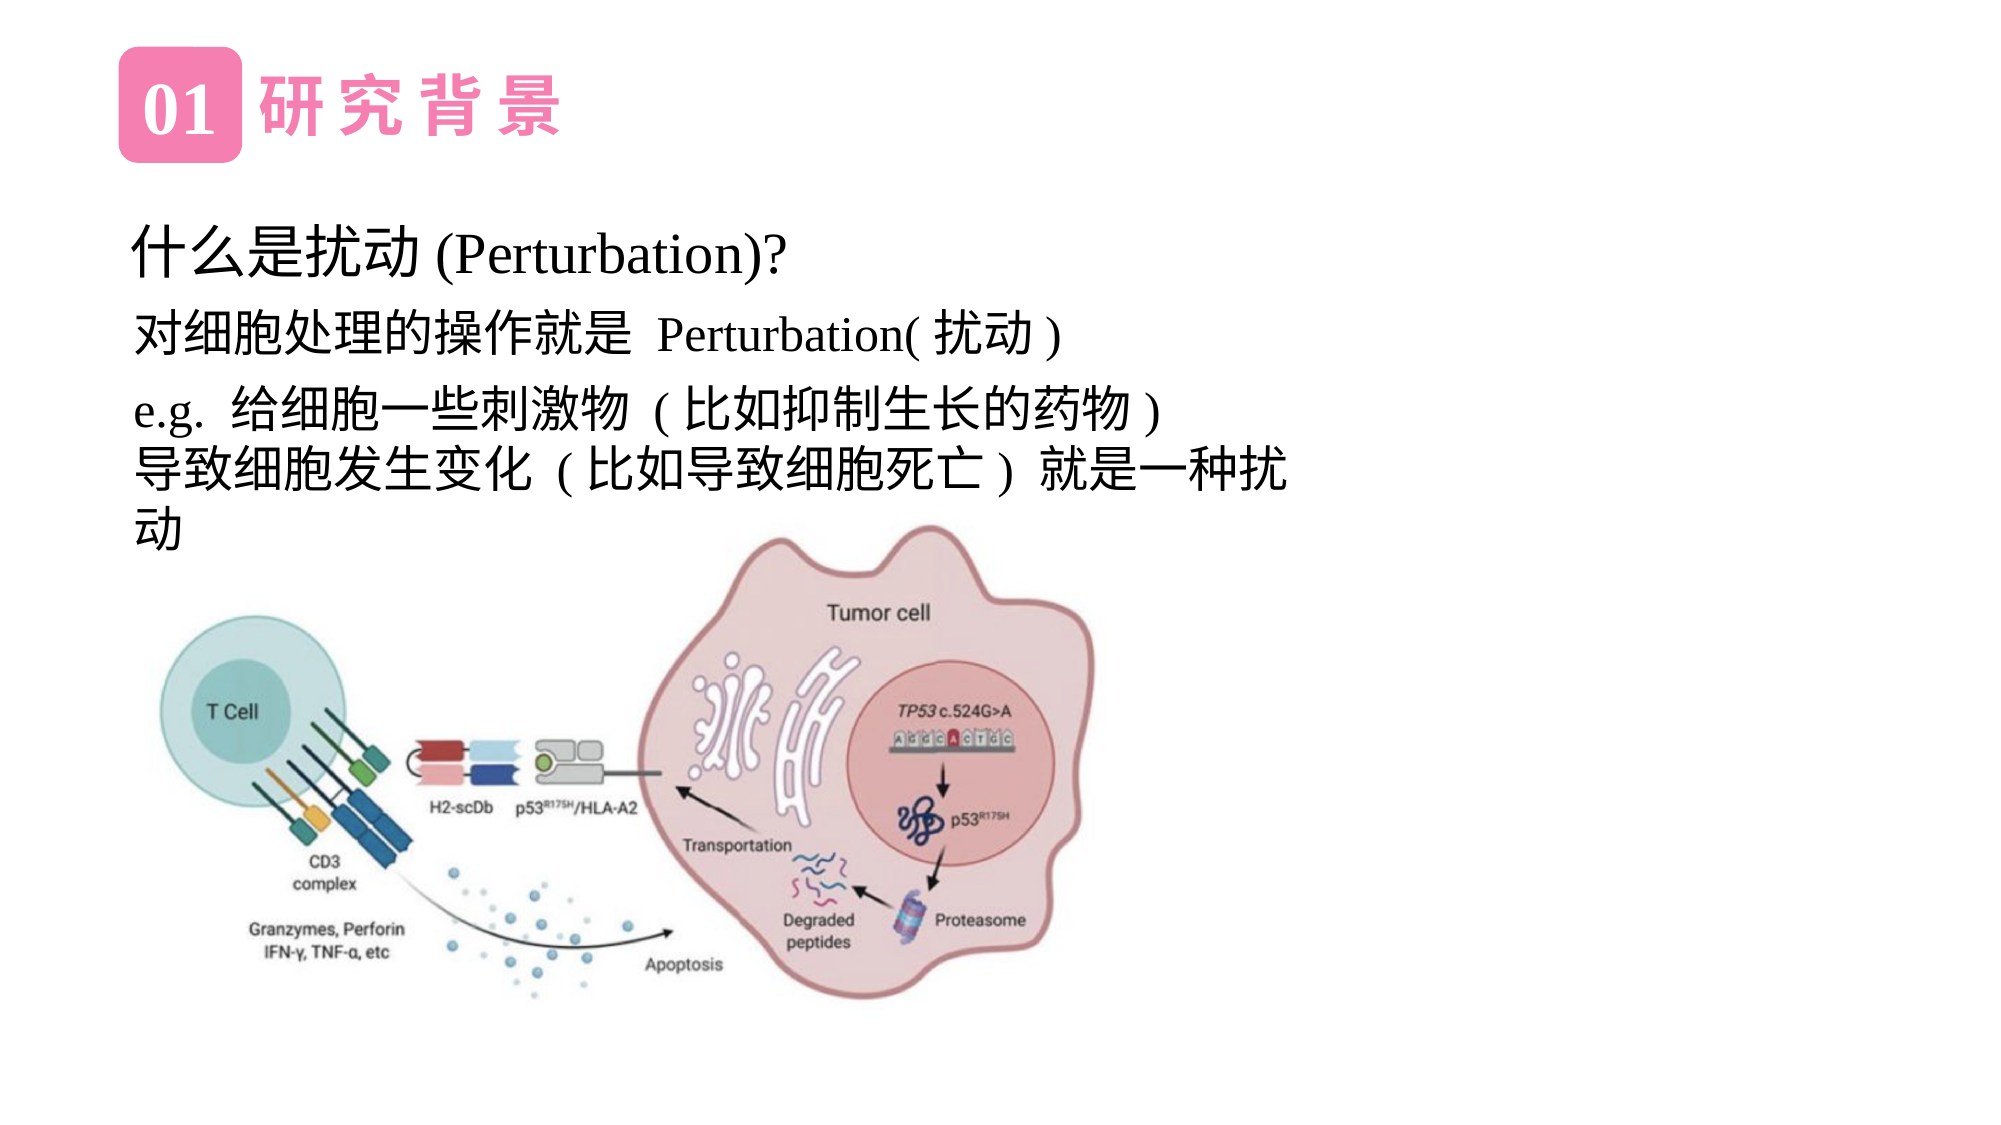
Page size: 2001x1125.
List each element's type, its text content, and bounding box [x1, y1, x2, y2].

text_box 什么是扰动(Perturbation)? [115, 208, 804, 293]
text_box e.g. 给细胞一些刺激物 (比如抑制生长的药物) 导致细胞发生变化 (比如导致细胞死亡) 就是一种扰动 [118, 369, 1308, 565]
text_box 研究背景 [244, 56, 901, 151]
text_box 对细胞处理的操作就是 Perturbation(扰动) [118, 293, 1178, 369]
text_box 01 [118, 46, 243, 163]
picture [118, 505, 1111, 1020]
